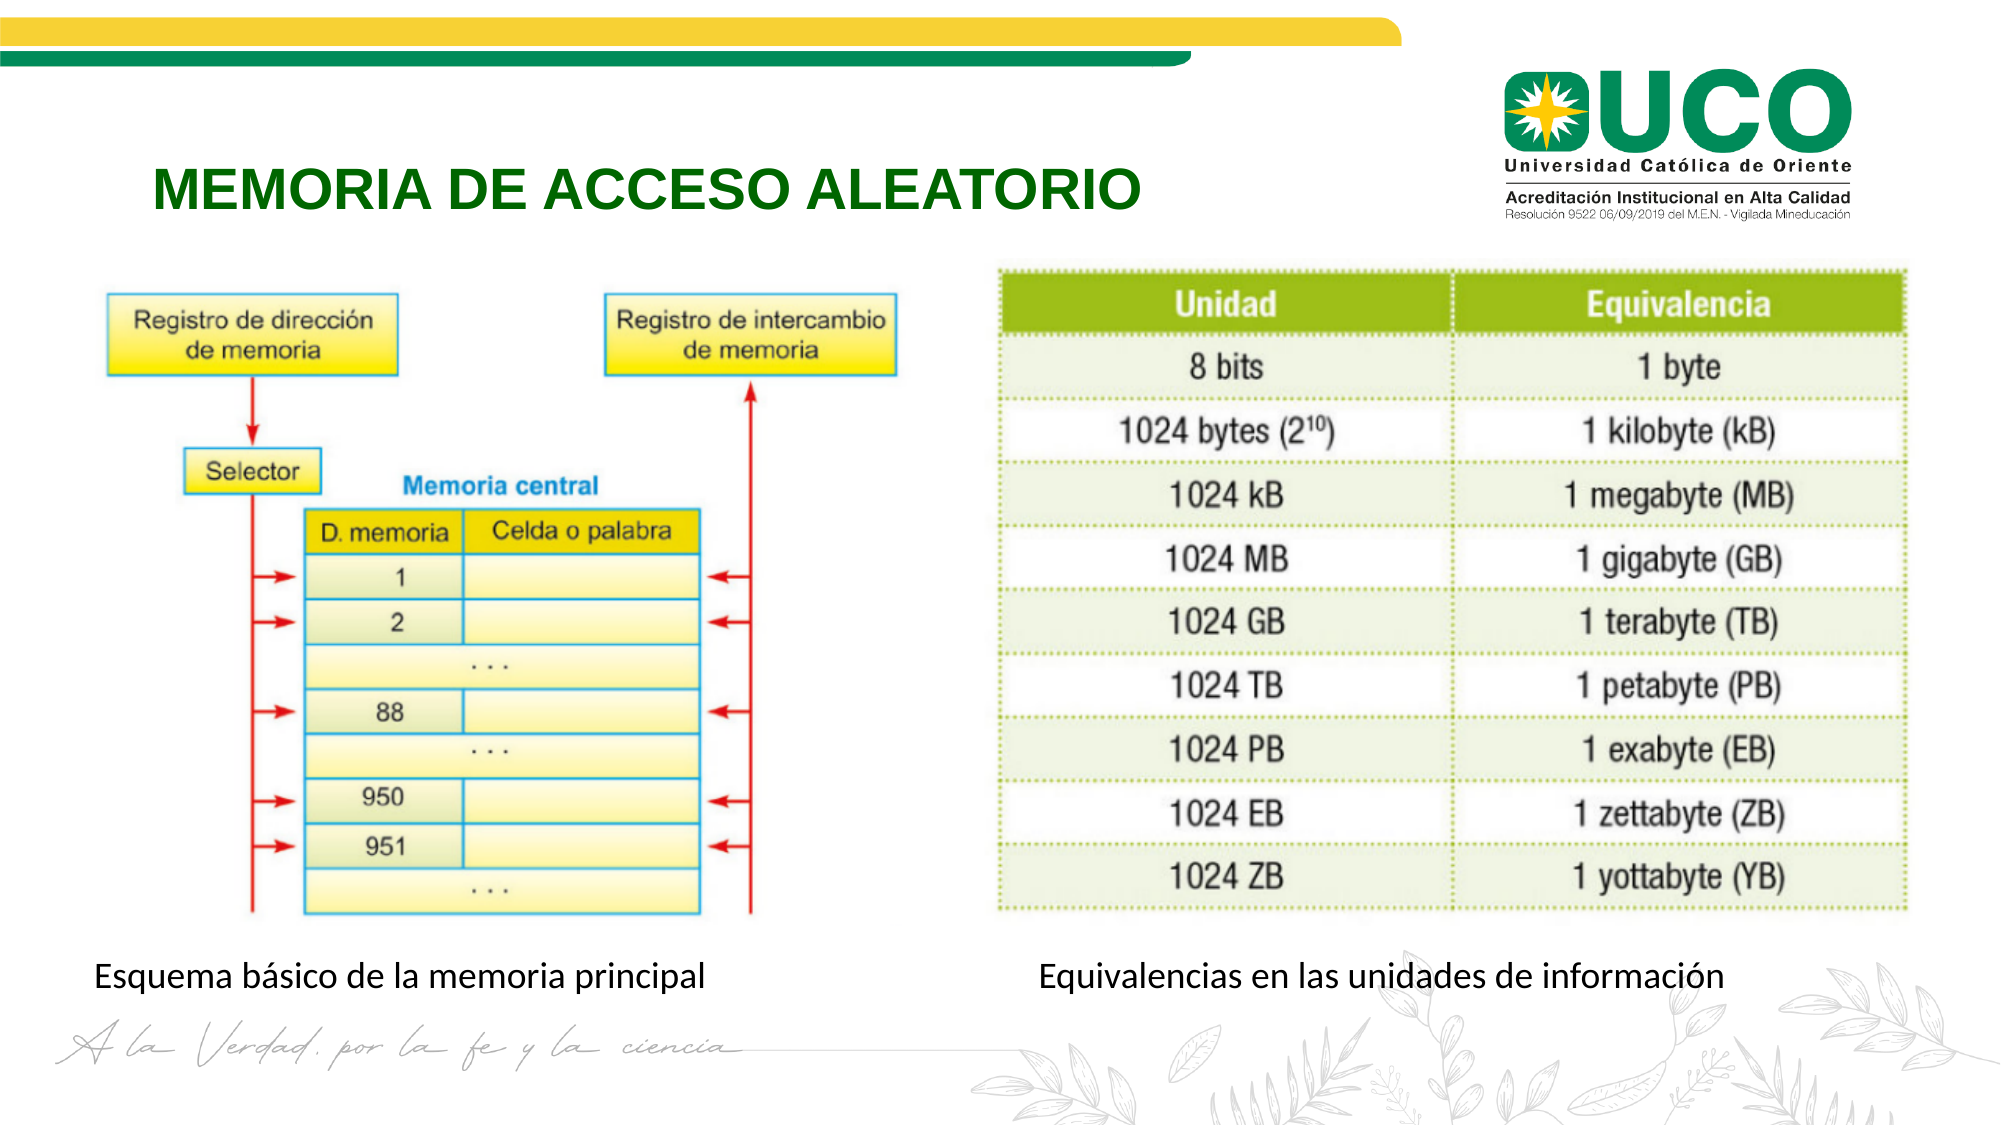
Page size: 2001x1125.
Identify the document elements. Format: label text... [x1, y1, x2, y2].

title MEMORIA DE ACCESO ALEATORIO [137, 82, 1425, 300]
text_box Equivalencias en las unidades de información [1023, 943, 1884, 1017]
picture [0, 0, 2001, 1125]
list Esquema básico de la memoria principal [79, 943, 734, 1017]
